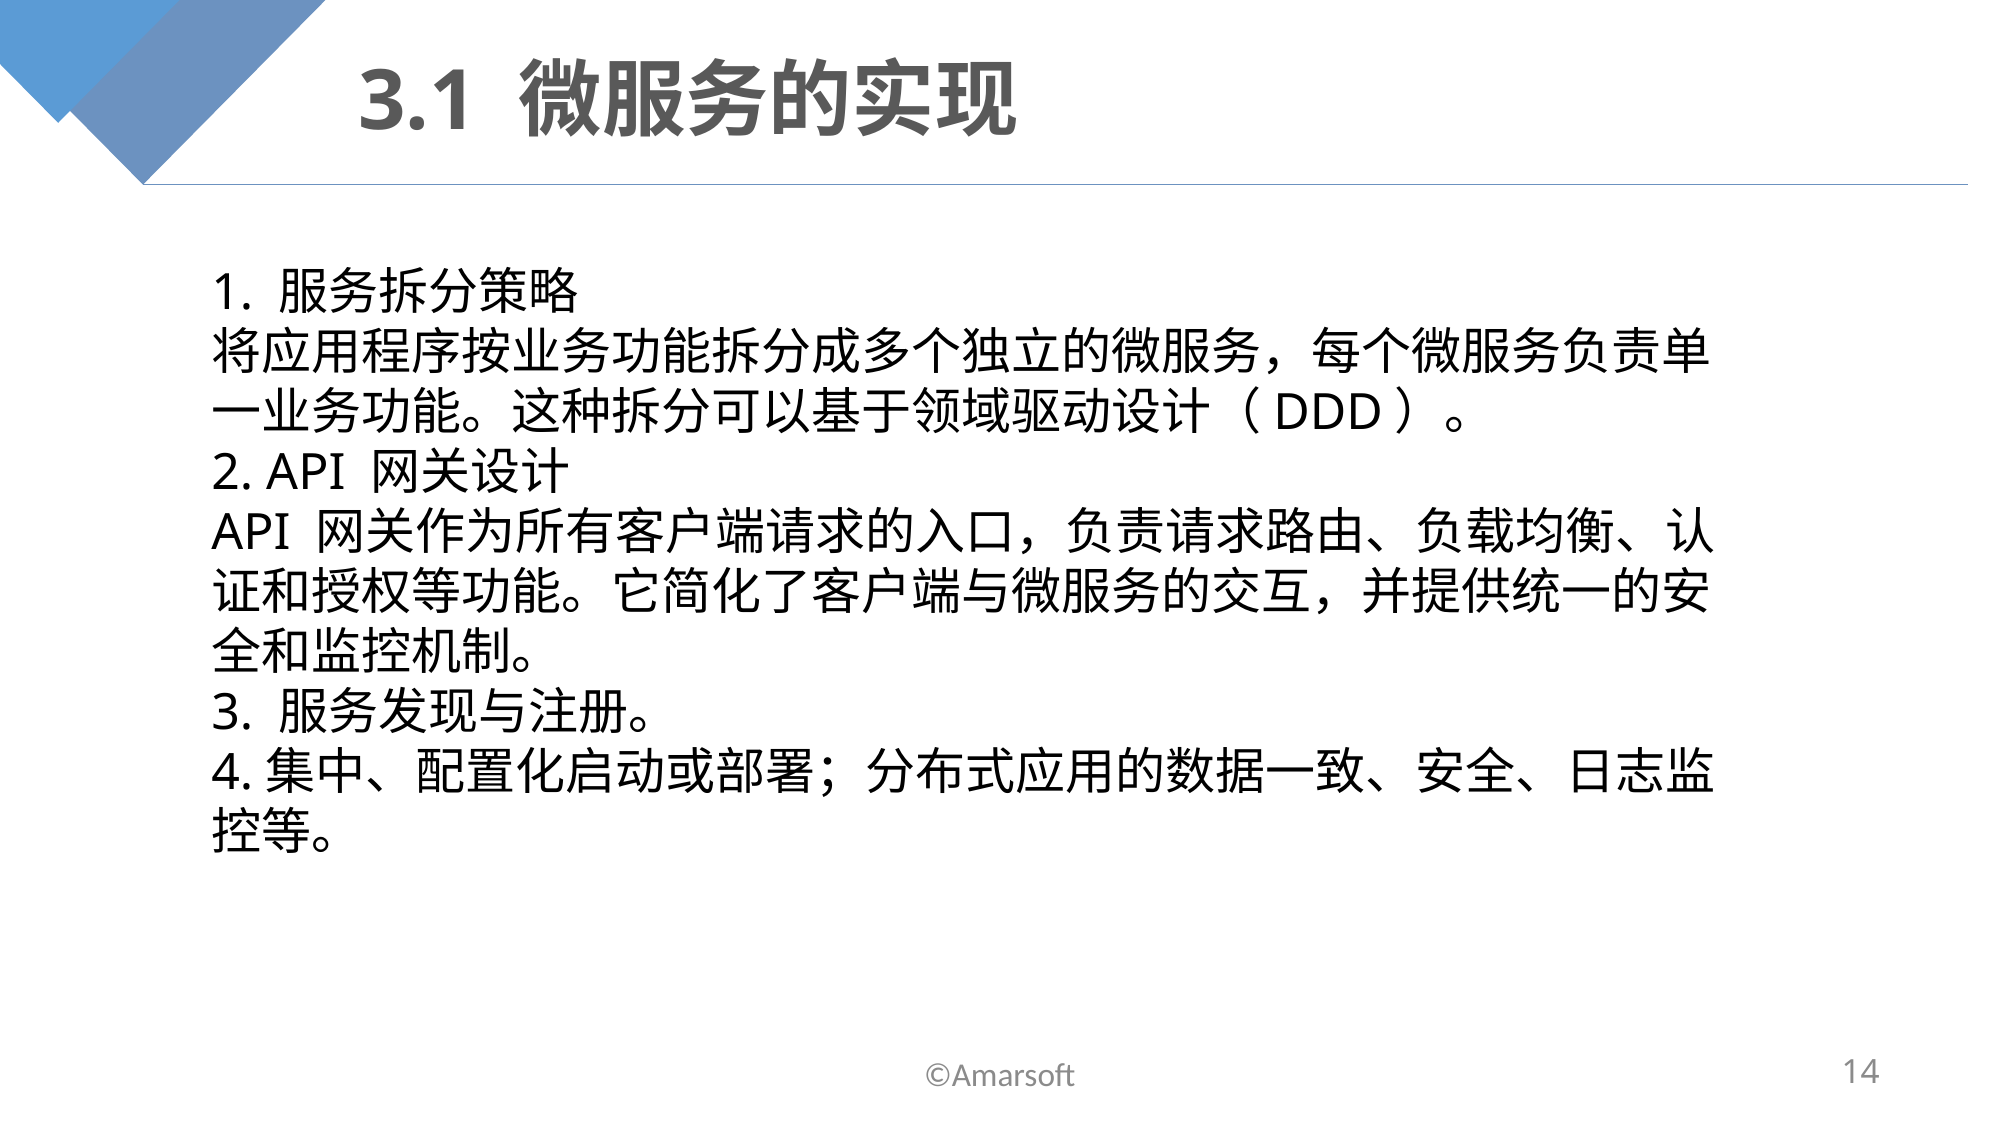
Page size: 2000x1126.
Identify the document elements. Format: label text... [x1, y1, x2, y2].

text_box 1. 服务拆分策略 将应用程序按业务功能拆分成多个独立的微服务，每个微服务负责单一业务功能。这种拆分可以基于领域驱动设计（DDD）。 2. API 网关设计 API 网关作为所有客户端请求的入口，负责请求路由、负载均衡、认证和授权等功能。它简化了客户端与微服务的交互，并提供统一的安全和监控机制。 3. 服务发现与注册。 4.集中、配置化启动或部署；分布式应用的数据一致、安全、日志监控等。 [196, 252, 1756, 867]
title 3.1 微服务的实现 [338, 19, 1923, 173]
slide_number 14 [1433, 1042, 1900, 1103]
footer ©Amarsoft [683, 1042, 1317, 1103]
